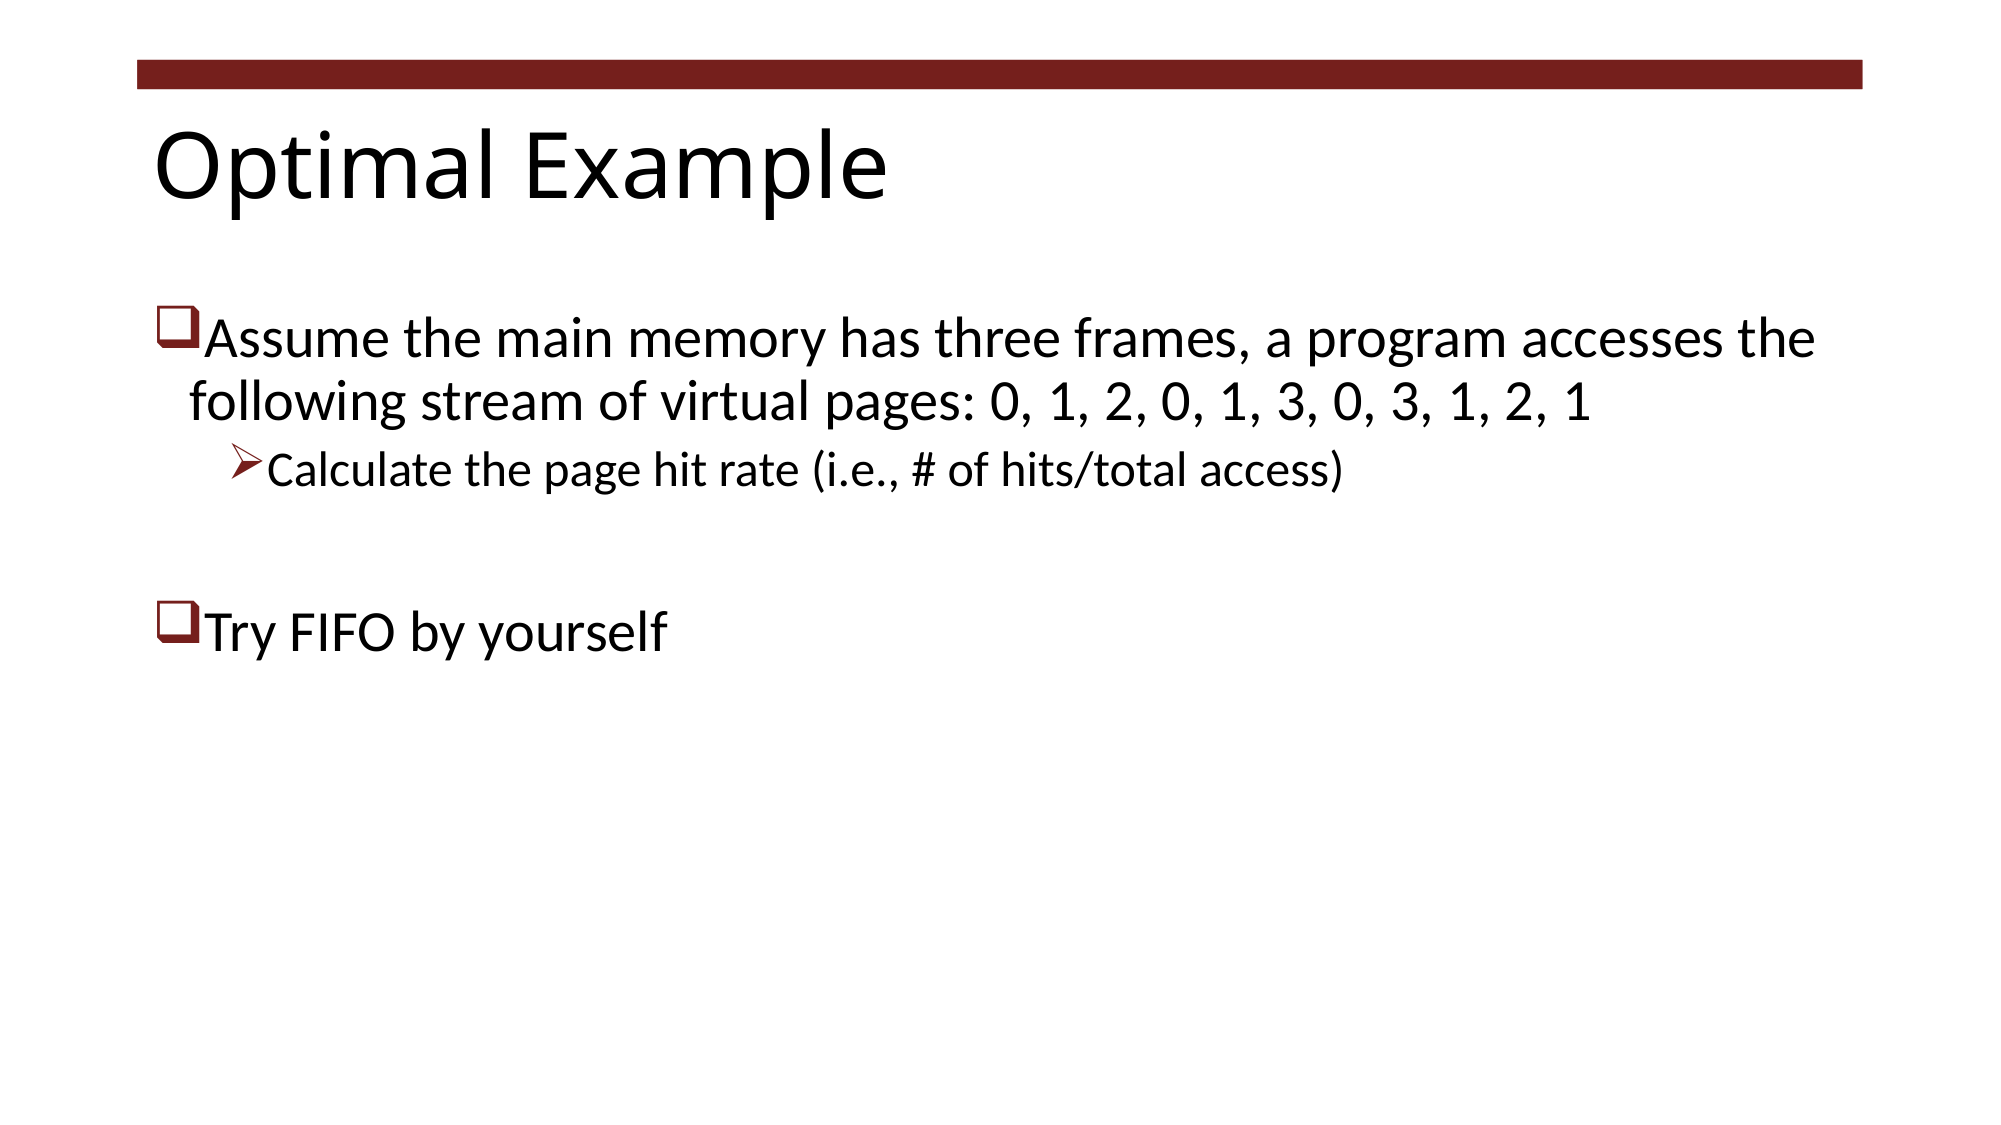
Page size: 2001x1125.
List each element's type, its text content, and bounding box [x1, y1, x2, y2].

title Optimal Example [137, 59, 1863, 278]
list Assume the main memory has three frames, a program accesses the following stream of virtual pages: 0, 1, 2, 0, 1, 3, 0, 3, 1, 2, 1 Calculate the page hit rate (i.e., # of hits/total access) Try FIFO by yourself [137, 299, 1863, 1103]
